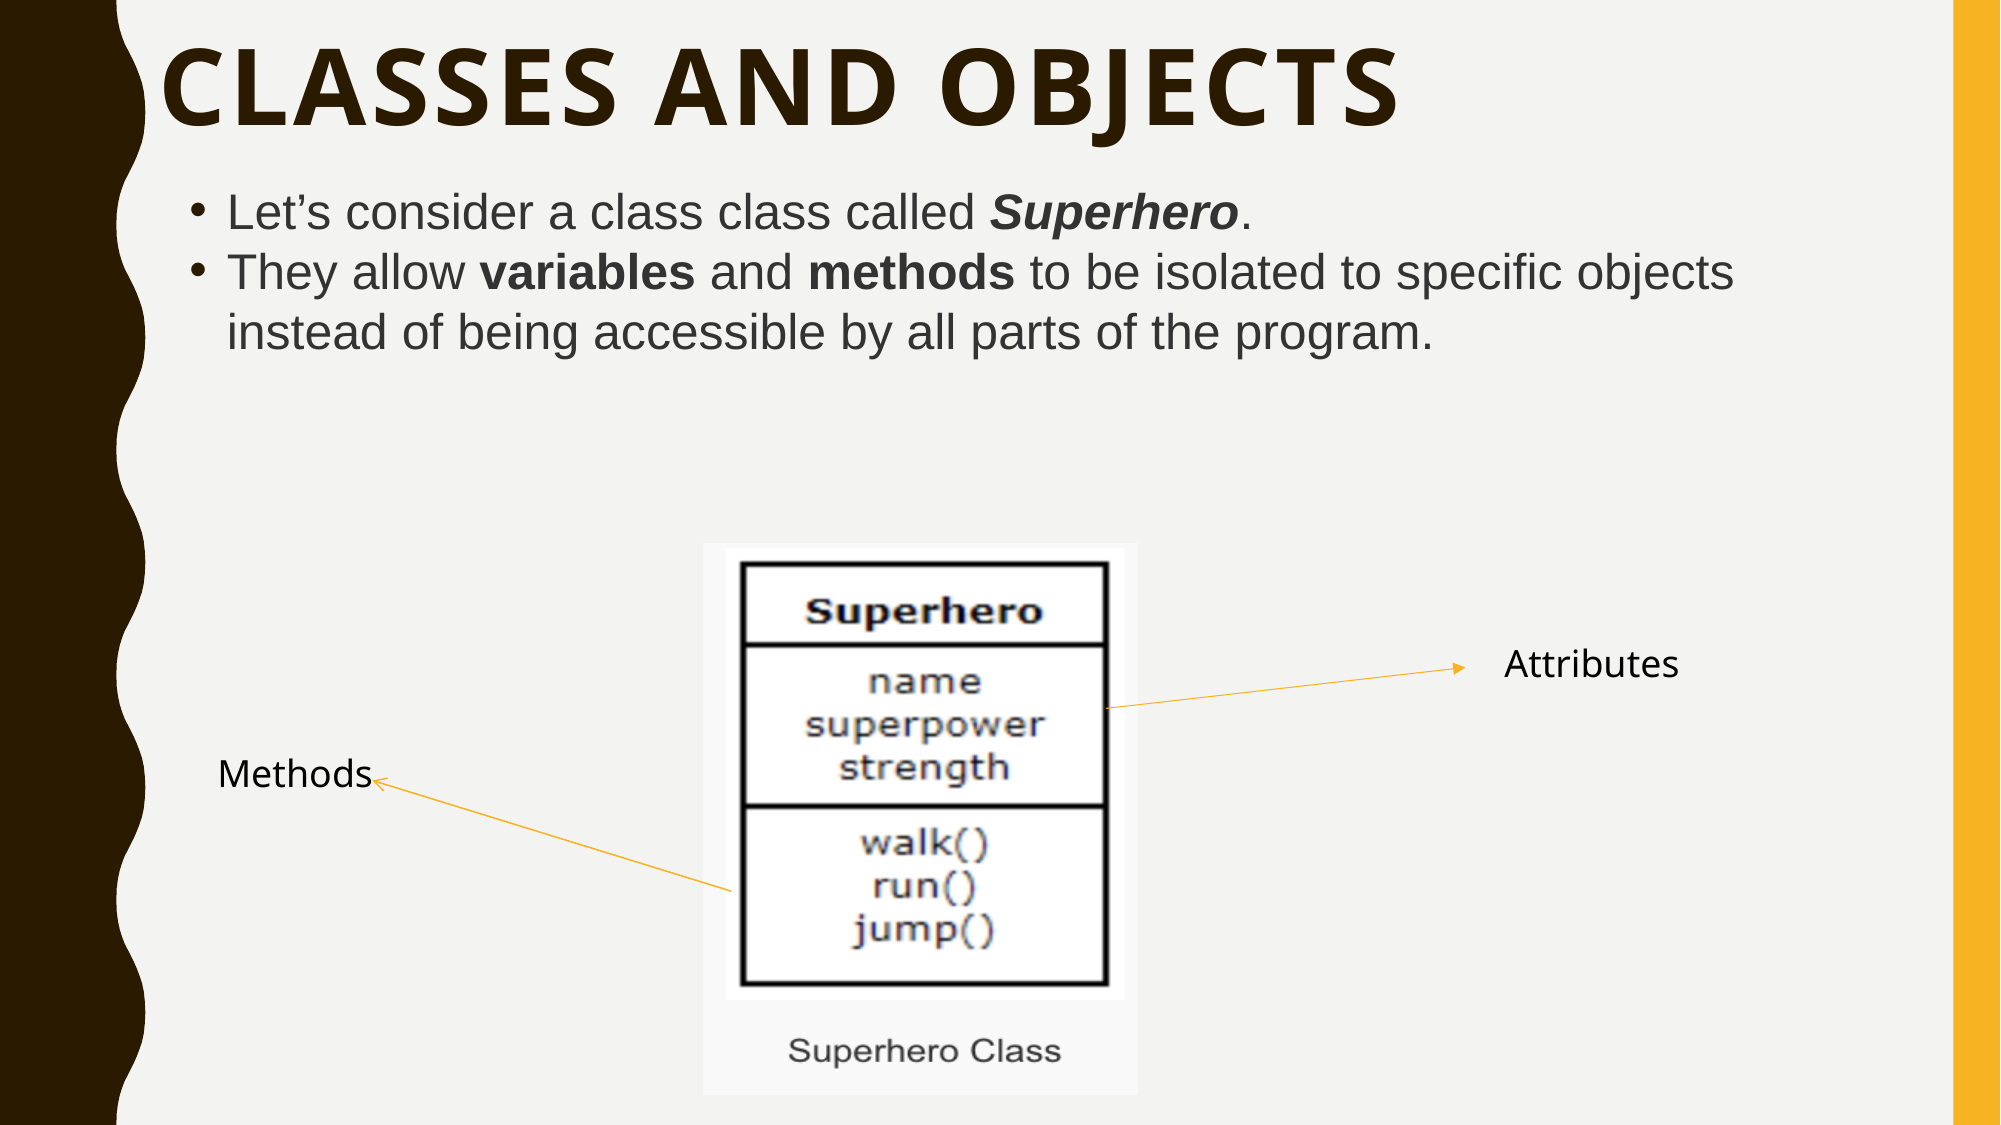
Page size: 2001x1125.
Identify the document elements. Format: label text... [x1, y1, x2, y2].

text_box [1105, 667, 1466, 709]
text_box Attributes [1489, 632, 1799, 693]
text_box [372, 780, 732, 892]
list Let’s consider a class class called Superhero. They allow variables and methods to be isolated to specific objects instead of being accessible by all parts of the program. [174, 171, 1899, 540]
picture [703, 543, 1139, 1095]
text_box Methods [202, 742, 512, 803]
title Classes and Objects [143, 25, 1660, 244]
